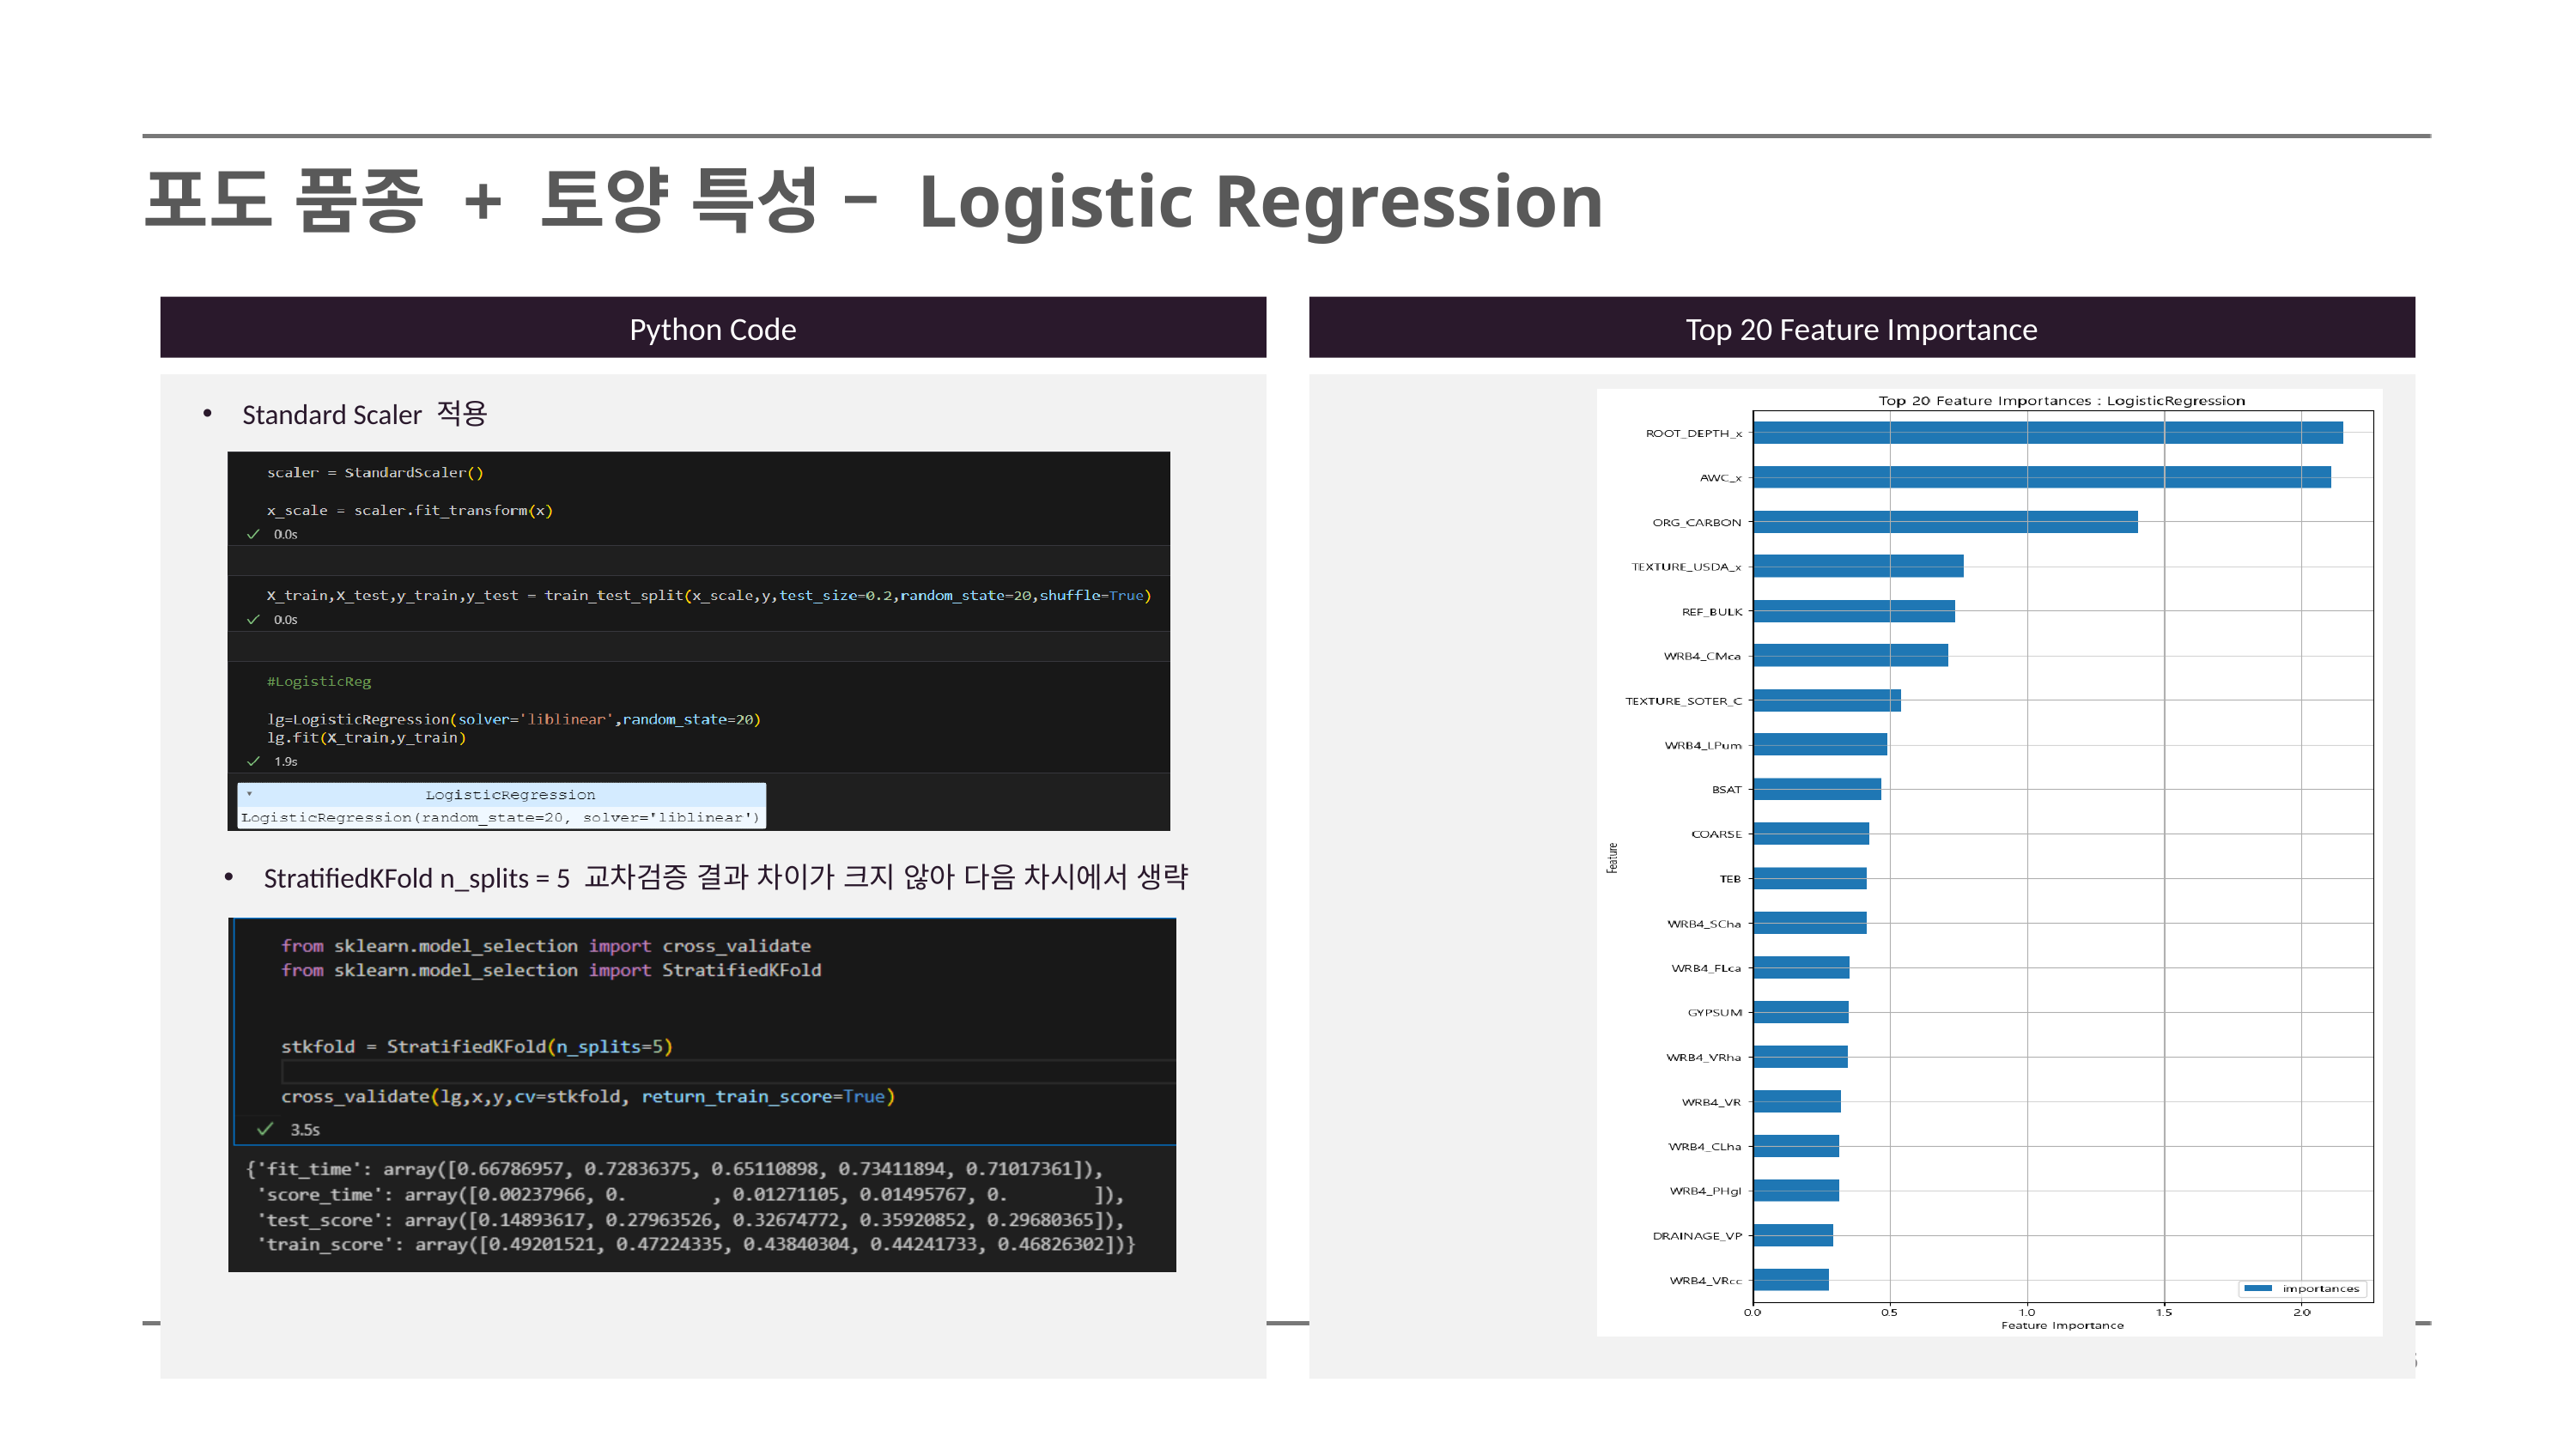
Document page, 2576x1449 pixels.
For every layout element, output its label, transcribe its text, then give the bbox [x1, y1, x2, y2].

text_box Top 20 Feature Importance [1308, 294, 2417, 360]
picture [1268, 1321, 1308, 1325]
slide_number 26 [2130, 1336, 2432, 1388]
picture [1597, 389, 2383, 1337]
text_box Python Code [159, 294, 1268, 360]
picture [143, 133, 2432, 138]
text_box [159, 373, 1268, 1380]
picture [228, 917, 1176, 1272]
picture [228, 452, 1171, 831]
text_box Standard Scaler 적용 [190, 389, 502, 437]
text_box StratifiedKFold n_splits = 5 교차검증 결과 차이가 크지 않아 다음 차시에서 생략 [210, 853, 1212, 900]
picture [2417, 1321, 2432, 1325]
picture [143, 1321, 159, 1325]
text_box [1308, 373, 2417, 1380]
text_box 포도 품종 + 토양 특성 – Logistic Regression [143, 146, 1712, 264]
